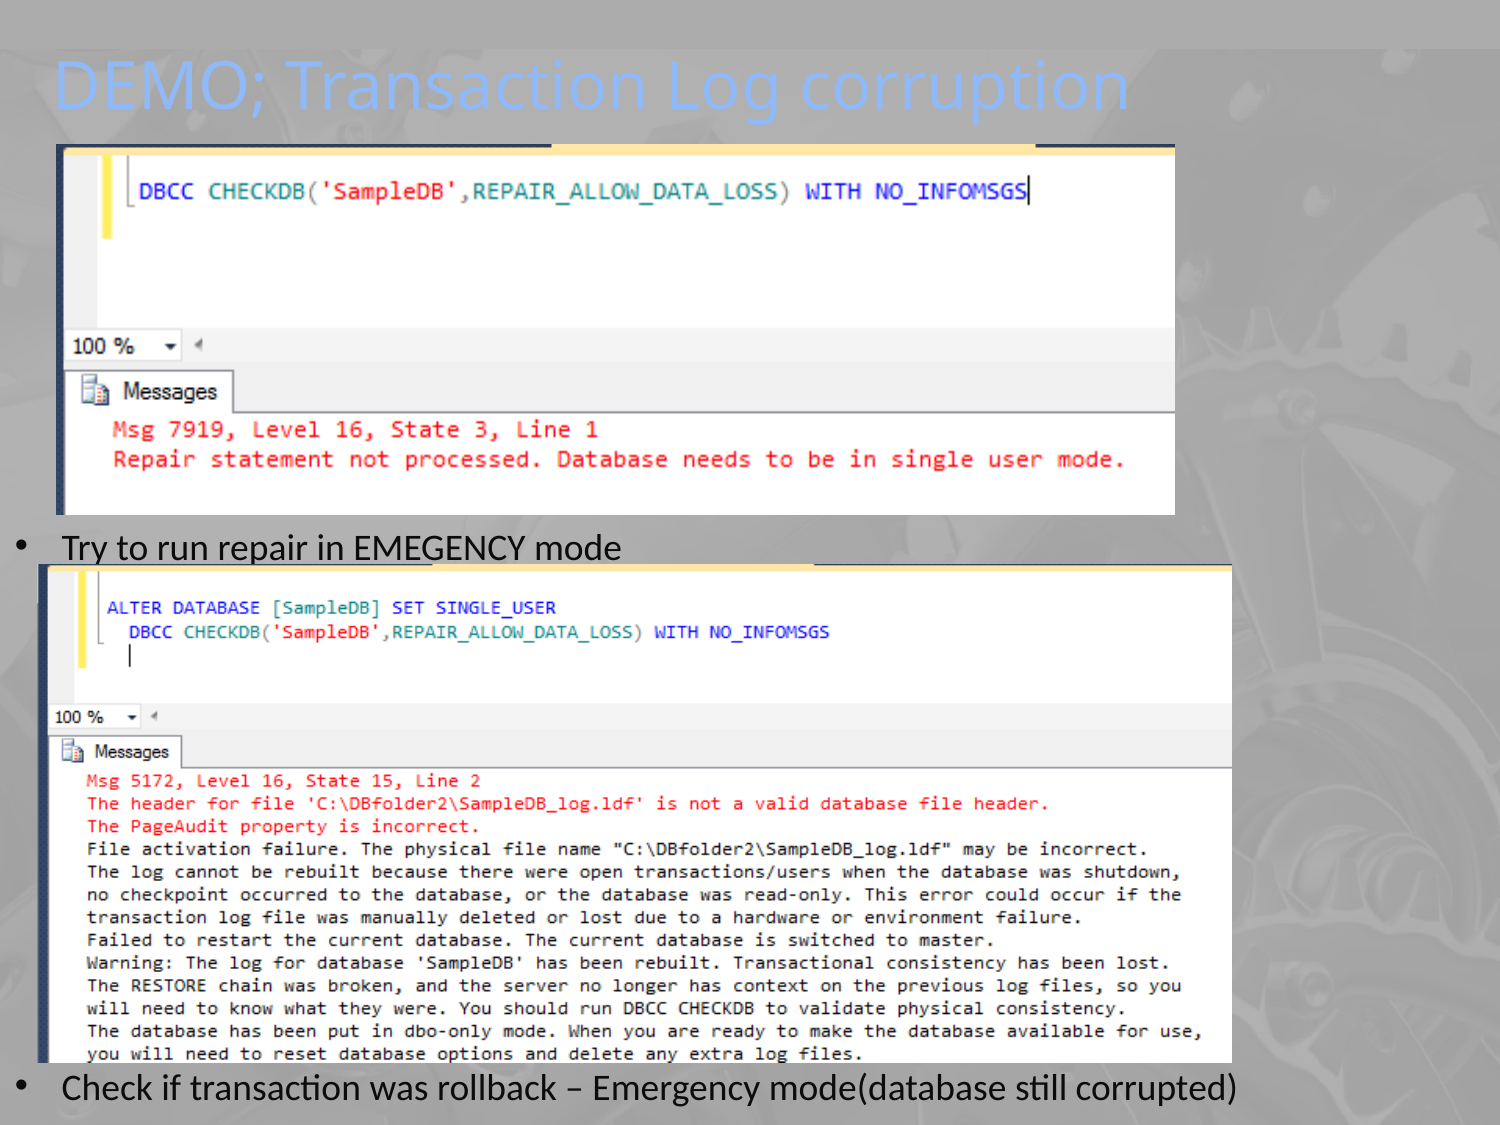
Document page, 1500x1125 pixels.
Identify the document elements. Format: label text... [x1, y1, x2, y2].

picture [56, 143, 1176, 516]
text_box Try to run repair in EMEGENCY mode Check if transaction was rollback – Emergency mode(database still corrupted) [0, 48, 1500, 1125]
picture [37, 564, 1232, 1063]
title DEMO; Transaction Log corruption [37, 0, 1388, 130]
